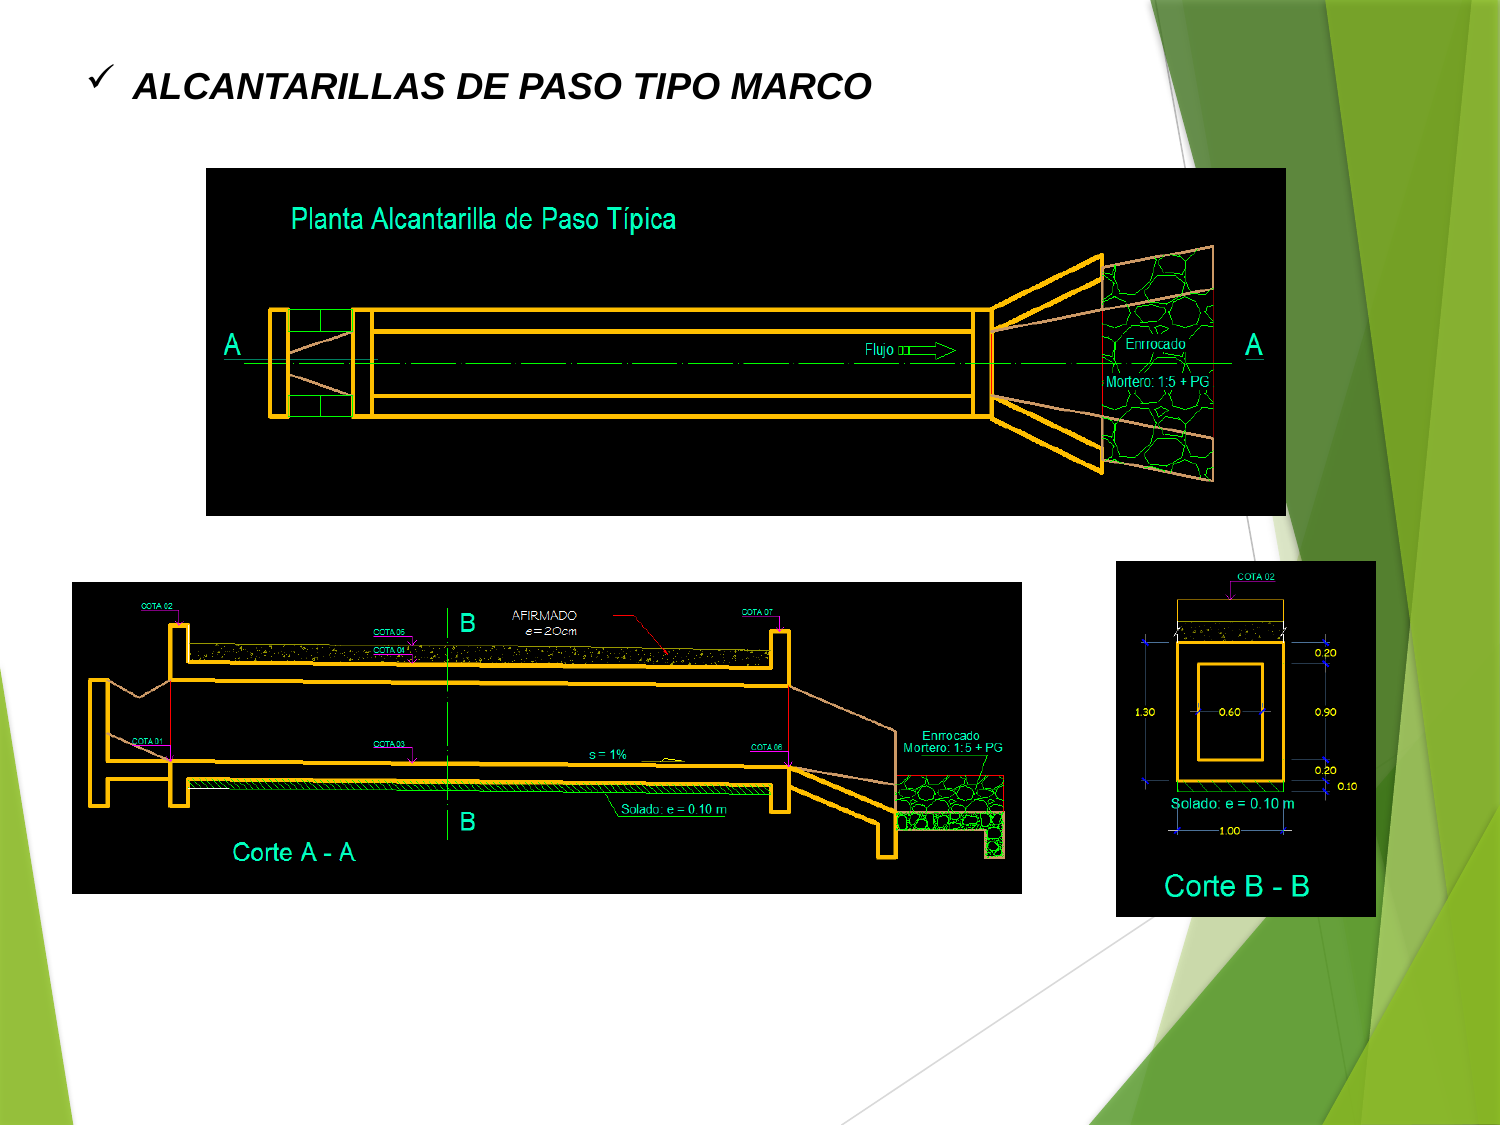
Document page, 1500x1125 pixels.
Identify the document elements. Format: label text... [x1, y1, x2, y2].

picture [1115, 561, 1377, 918]
text_box ALCANTARILLAS DE PASO TIPO MARCO [70, 54, 888, 115]
picture [71, 582, 1023, 894]
picture [205, 167, 1287, 516]
